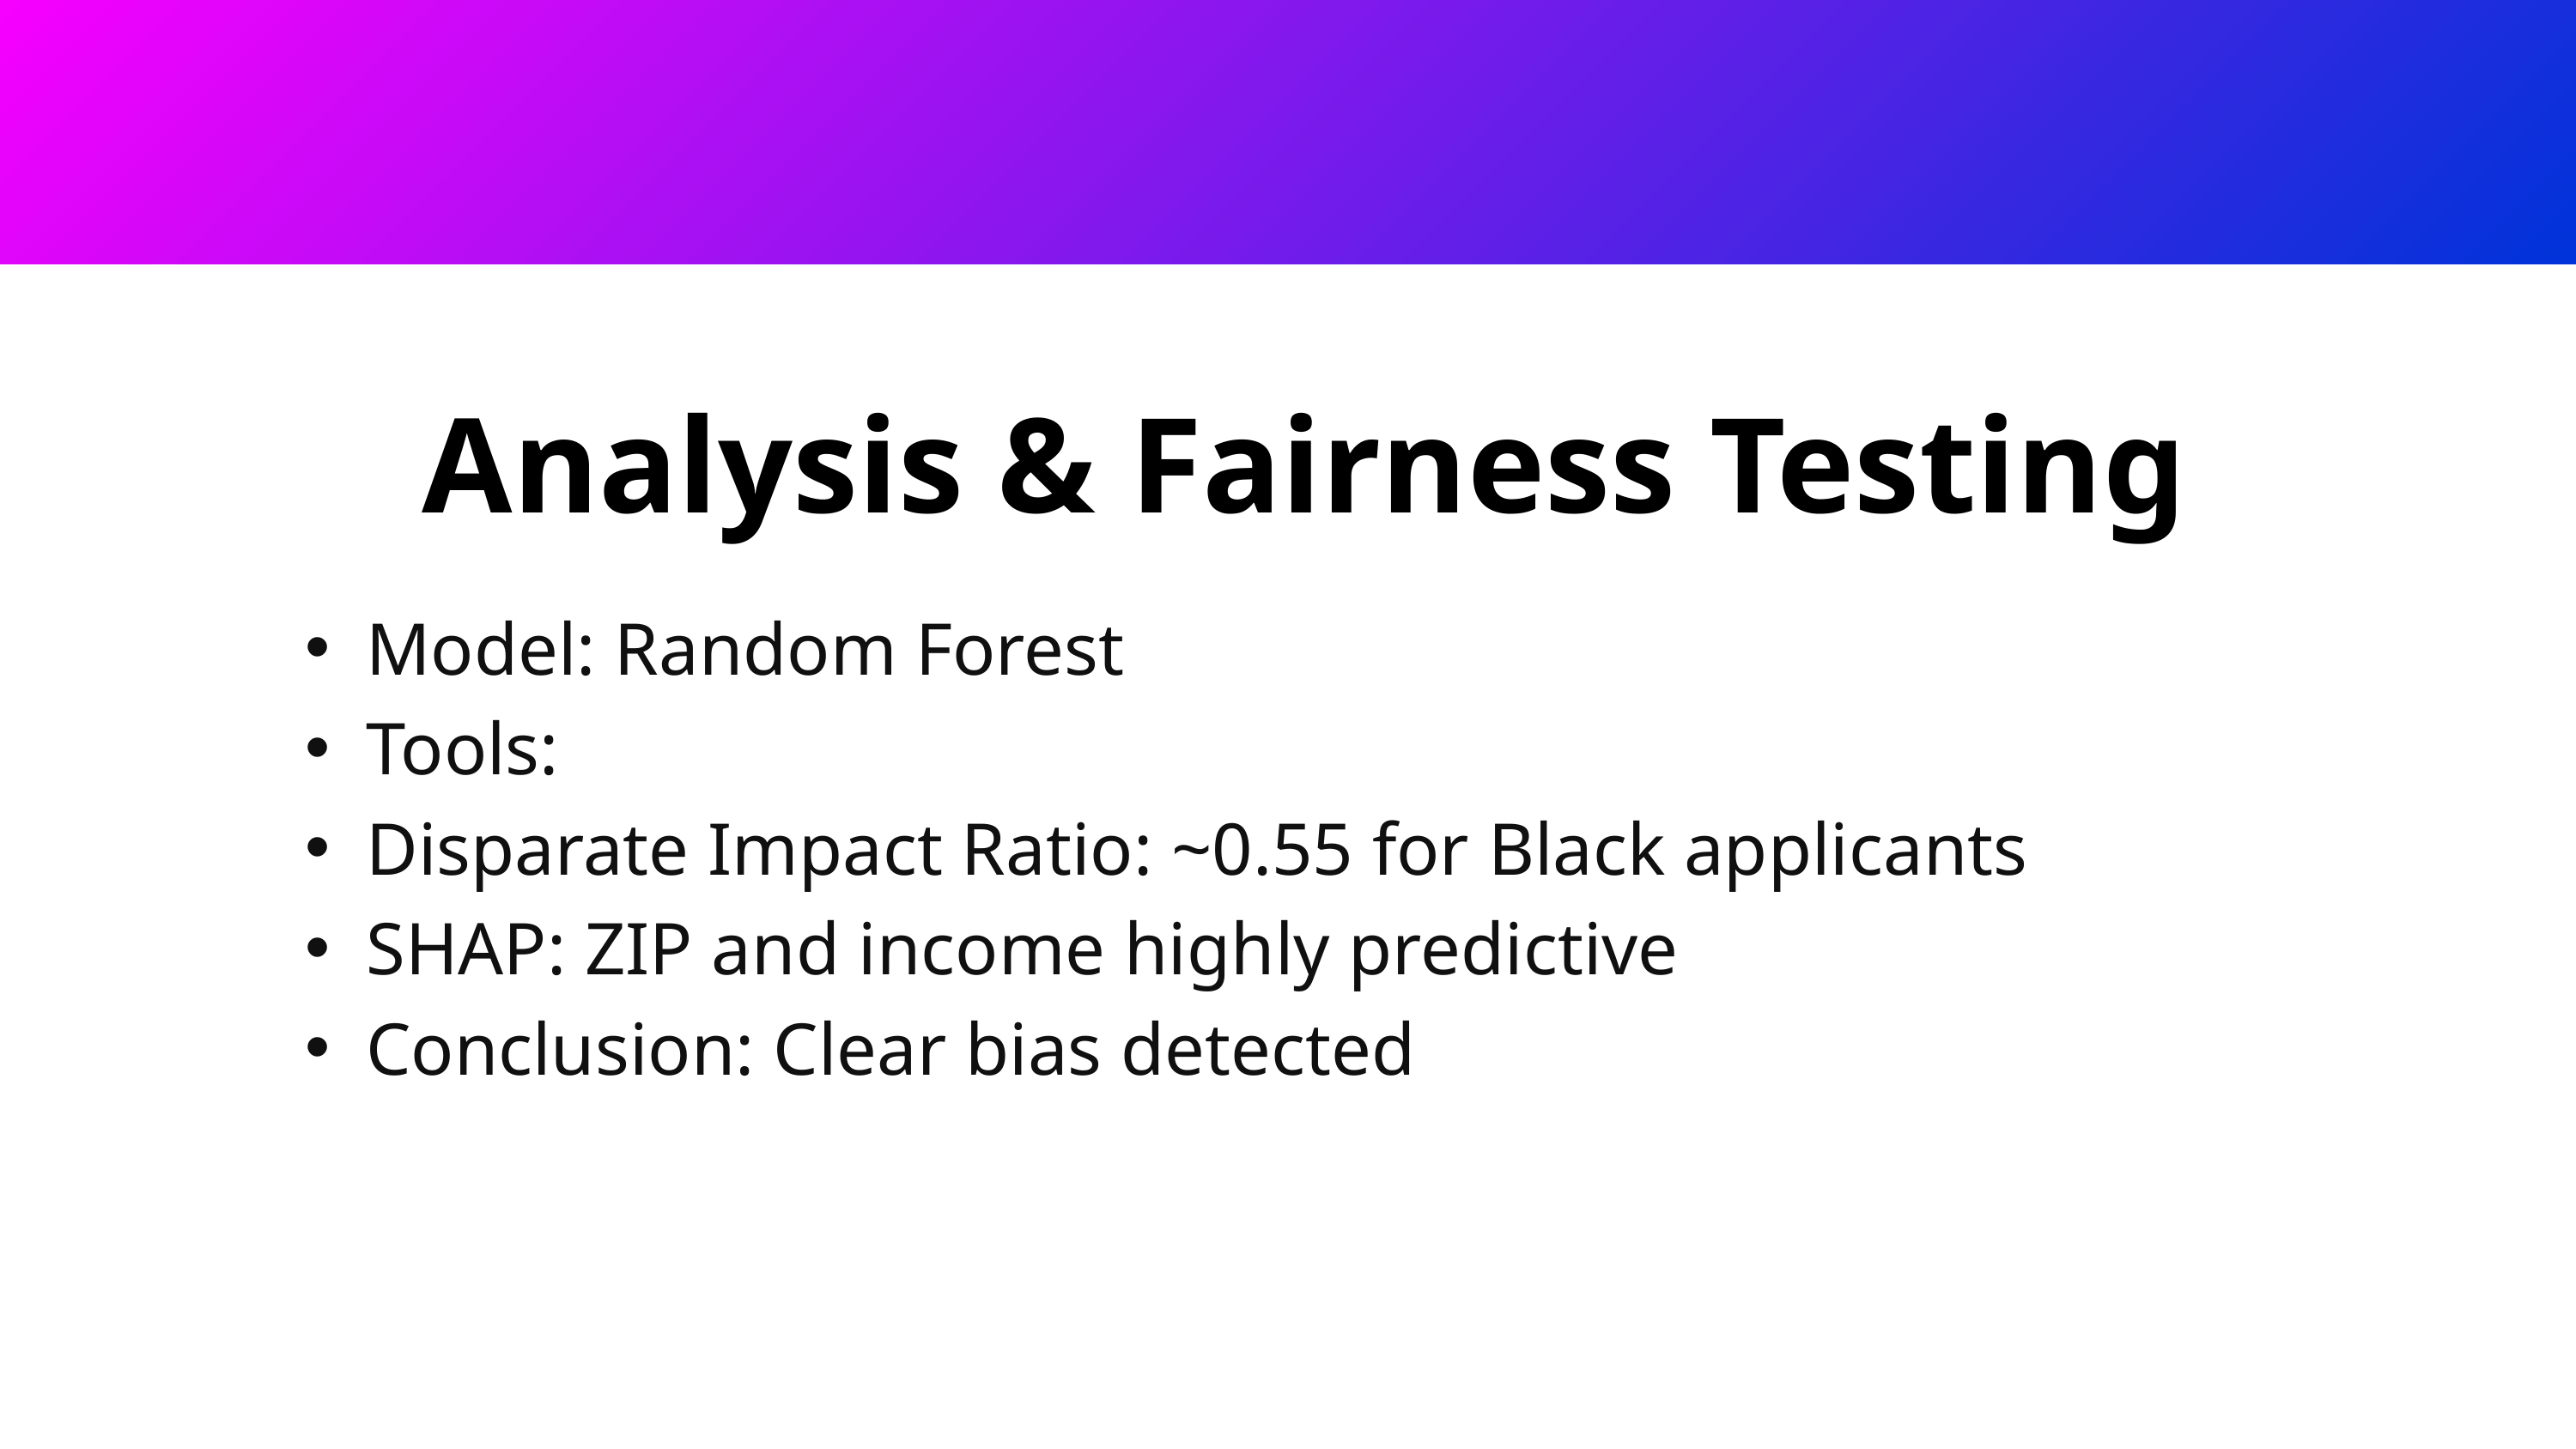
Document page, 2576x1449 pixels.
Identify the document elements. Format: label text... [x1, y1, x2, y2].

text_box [0, 0, 2576, 264]
text_box Model: Random Forest Tools: Disparate Impact Ratio: ~0.55 for Black applicants SHAP: ZIP and income highly predictive Conclusion: Clear bias detected [244, 589, 2432, 1289]
text_box Analysis & Fairness Testing [244, 355, 2366, 540]
